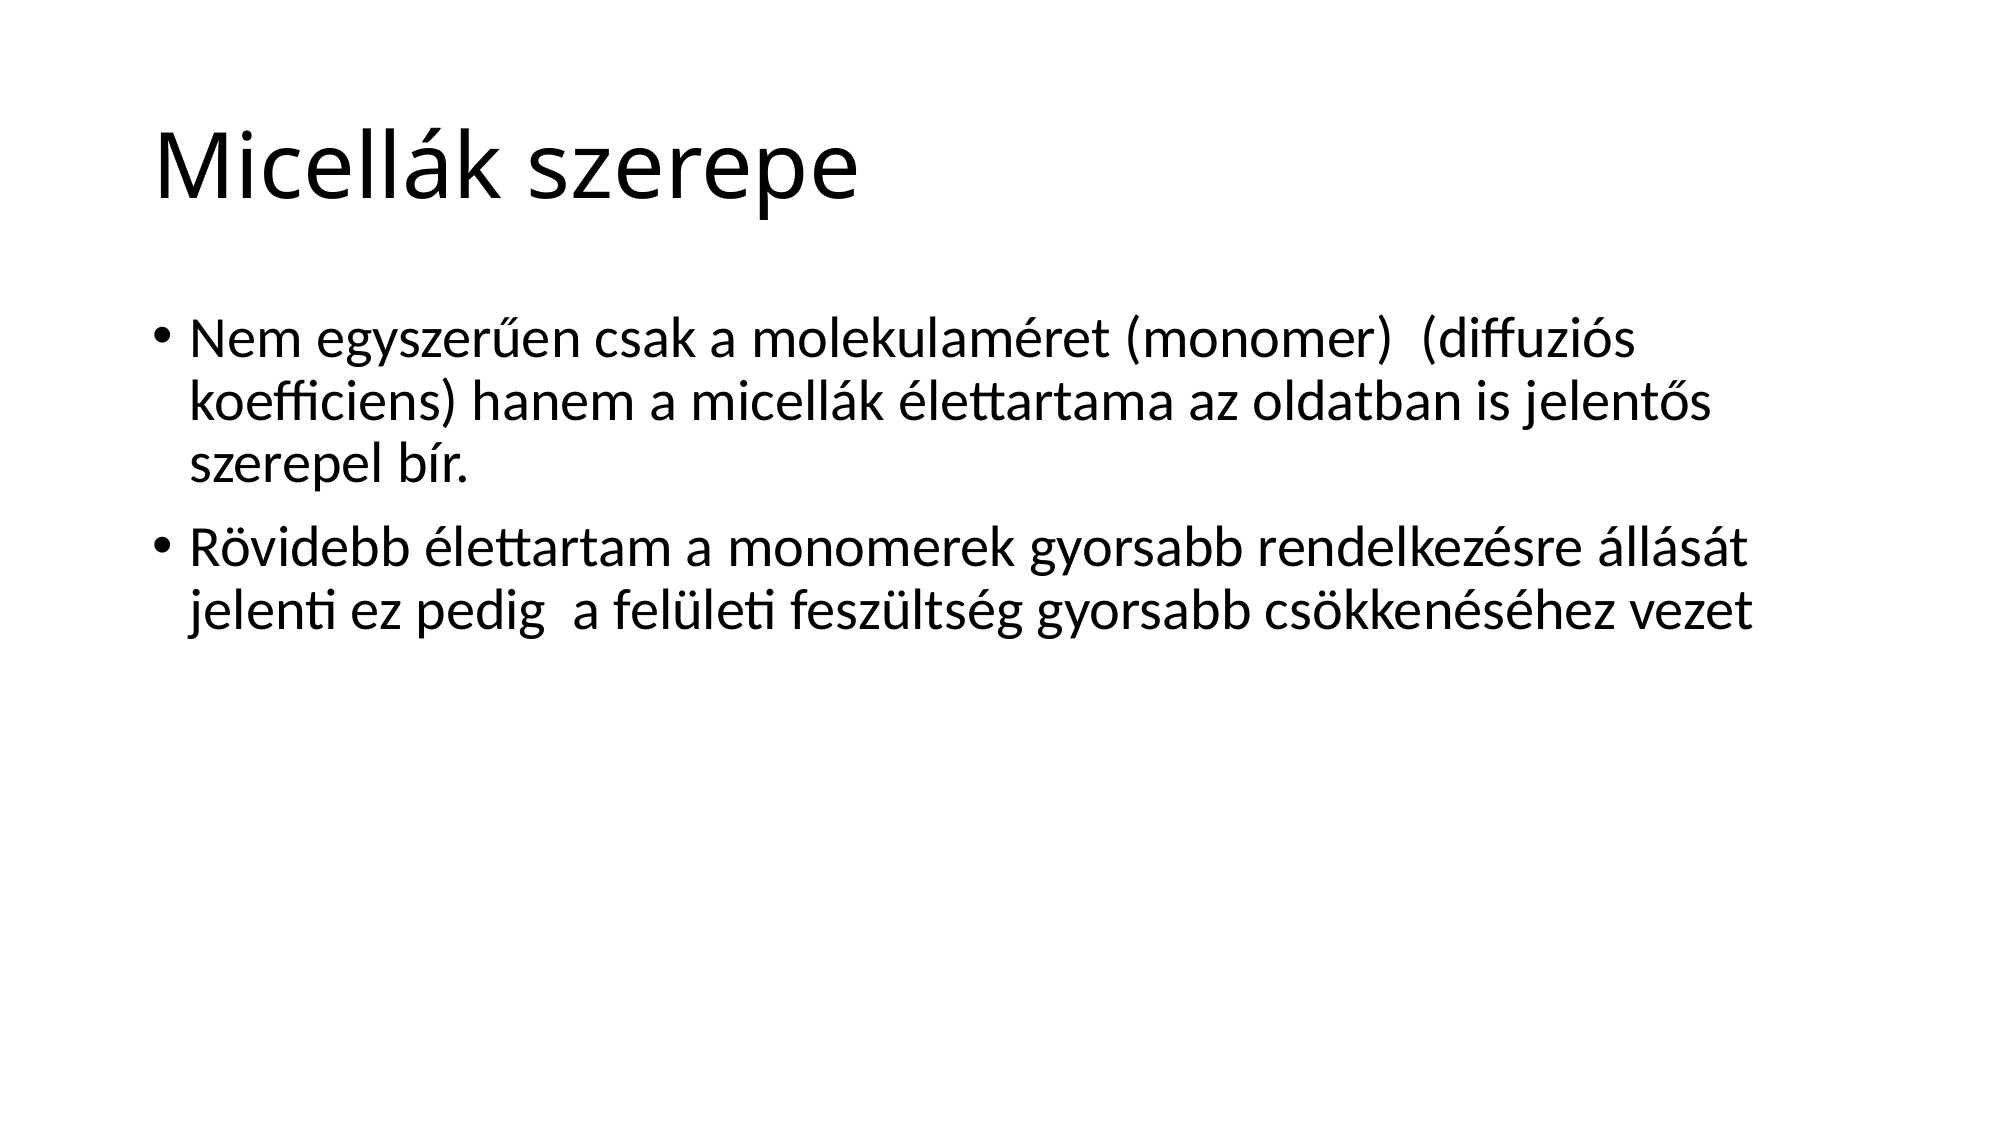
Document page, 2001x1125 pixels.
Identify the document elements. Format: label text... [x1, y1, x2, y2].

list Nem egyszerűen csak a molekulaméret (monomer) (diffuziós koefficiens) hanem a micellák élettartama az oldatban is jelentős szerepel bír. Rövidebb élettartam a monomerek gyorsabb rendelkezésre állását jelenti ez pedig a felületi feszültség gyorsabb csökkenéséhez vezet [137, 299, 1863, 1014]
title Micellák szerepe [137, 59, 1863, 278]
